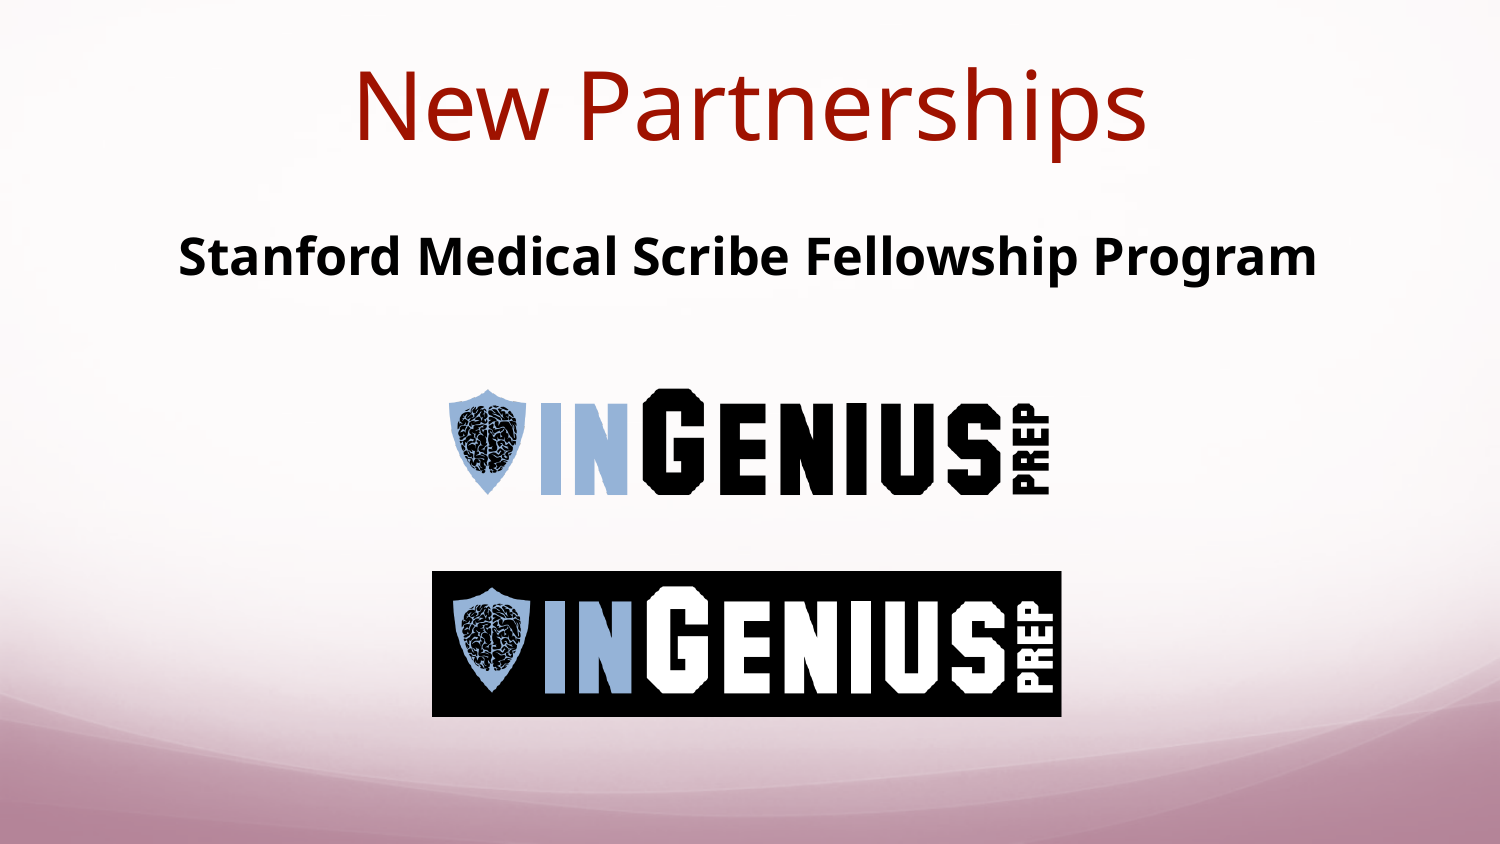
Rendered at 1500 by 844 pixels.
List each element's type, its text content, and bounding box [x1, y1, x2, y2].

list Stanford Medical Scribe Fellowship Program [163, 207, 412, 308]
list Stanford Medical Scribe Fellowship Program [1086, 207, 1367, 308]
picture [419, 138, 1073, 844]
title New Partnerships [75, 33, 1425, 175]
